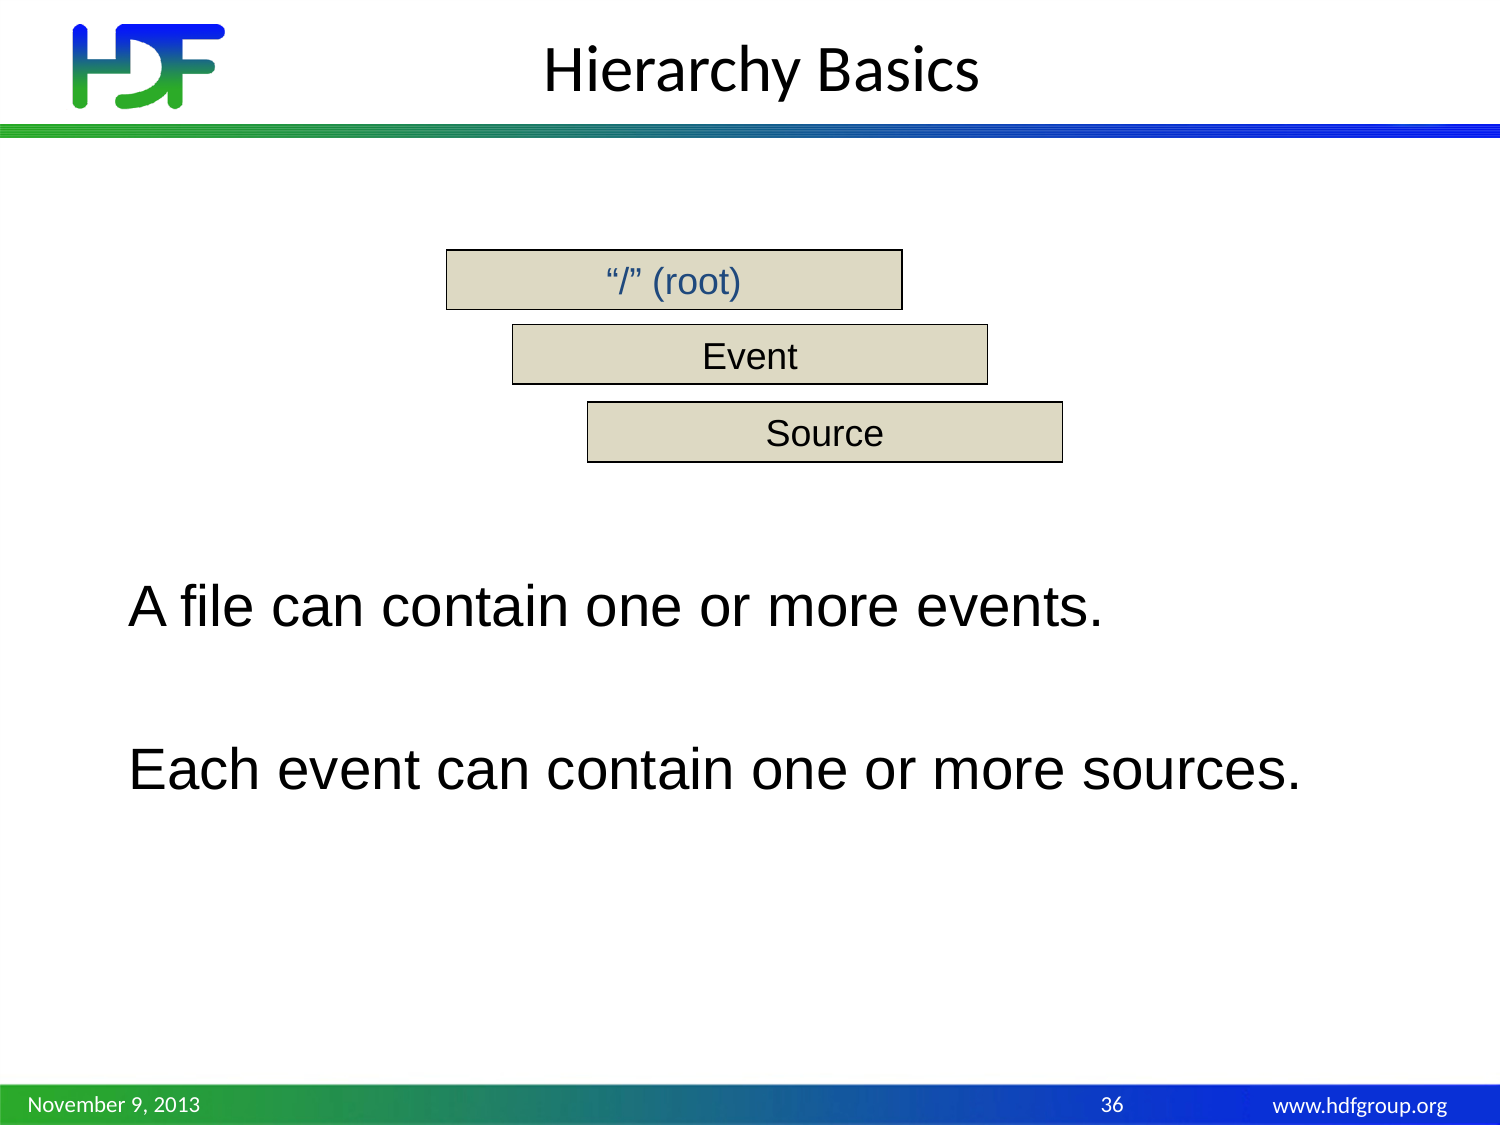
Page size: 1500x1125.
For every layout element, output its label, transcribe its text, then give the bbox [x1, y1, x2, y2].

text_box Source [587, 402, 1063, 462]
title Hierarchy Basics [187, 24, 1338, 113]
picture [0, 0, 1500, 1125]
text_box A file can contain one or more events. Each event can contain one or more sources. [113, 560, 1391, 809]
slide_number 36 [1049, 1087, 1176, 1125]
text_box “/” (root) [446, 249, 903, 310]
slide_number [12, 1087, 713, 1125]
text_box Event [512, 324, 988, 385]
